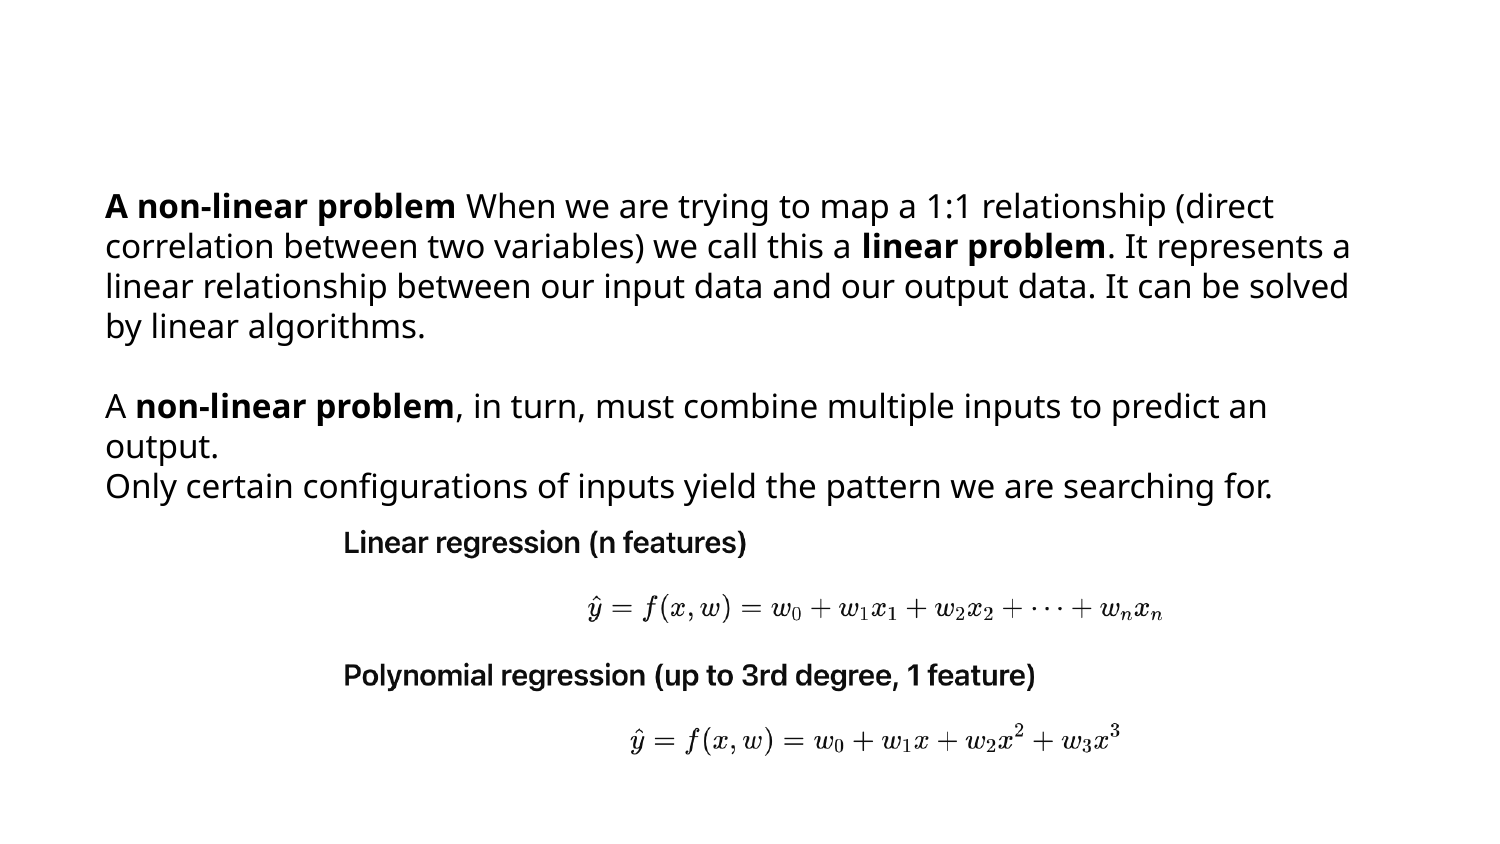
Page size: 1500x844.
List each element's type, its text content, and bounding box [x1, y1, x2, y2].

text_box A non-linear problem When we are trying to map a 1:1 relationship (direct correlation between two variables) we call this a linear problem. It represents a linear relationship between our input data and our output data. It can be solved by linear algorithms. A non-linear problem, in turn, must combine multiple inputs to predict an output. Only certain configurations of inputs yield the pattern we are searching for. [90, 138, 1407, 513]
picture [334, 518, 1176, 773]
